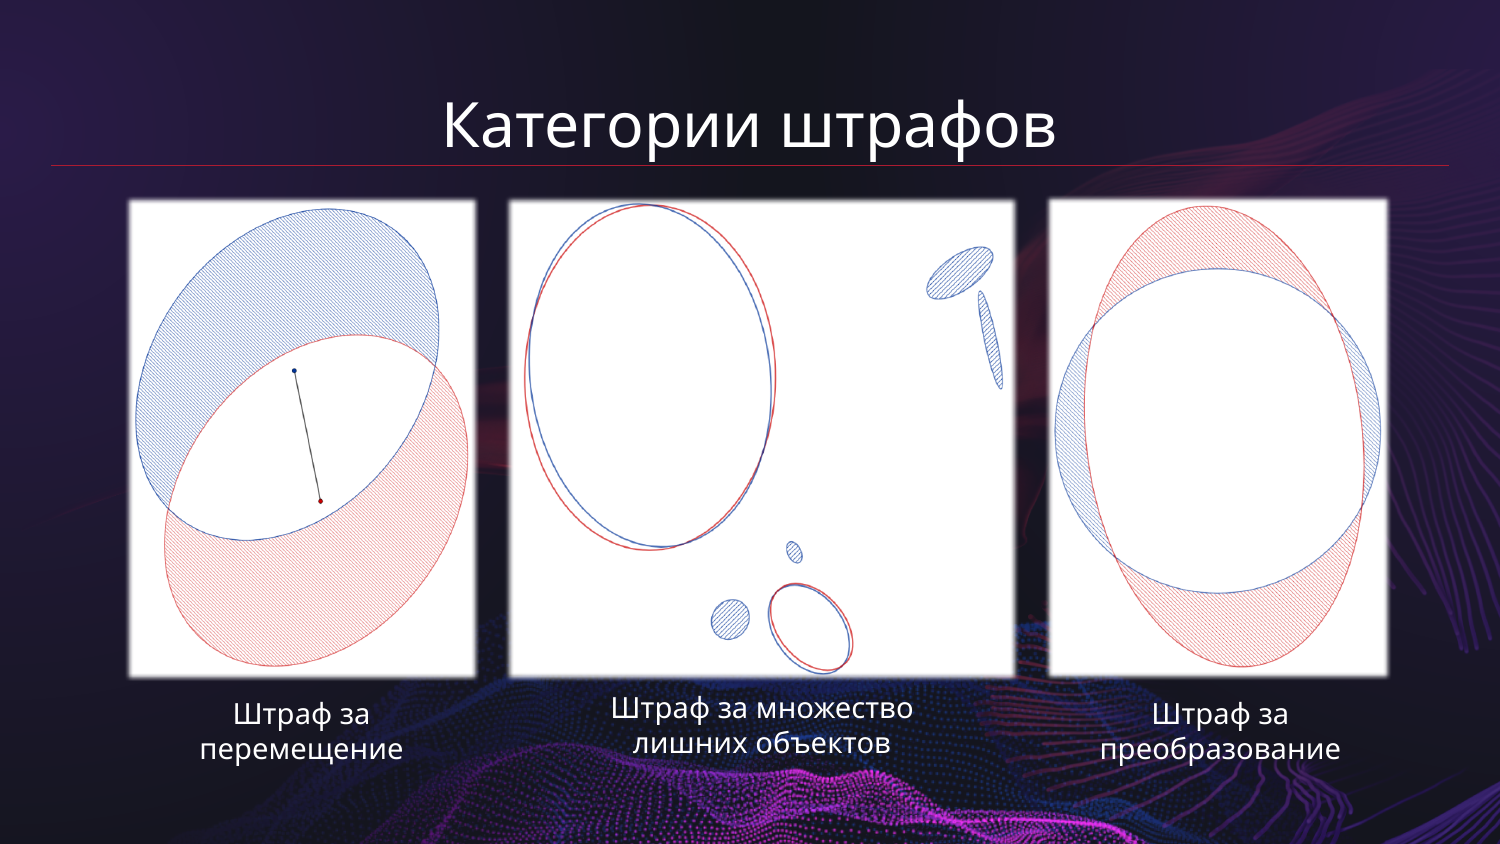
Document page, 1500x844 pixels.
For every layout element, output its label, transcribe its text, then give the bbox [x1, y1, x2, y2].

text_box Штраф за перемещение [123, 688, 480, 773]
title Категории штрафов [51, 75, 1449, 165]
picture [0, 0, 1500, 844]
text_box Штраф за множество лишних объектов [584, 690, 940, 767]
text_box Штраф за преобразование [1019, 688, 1422, 773]
